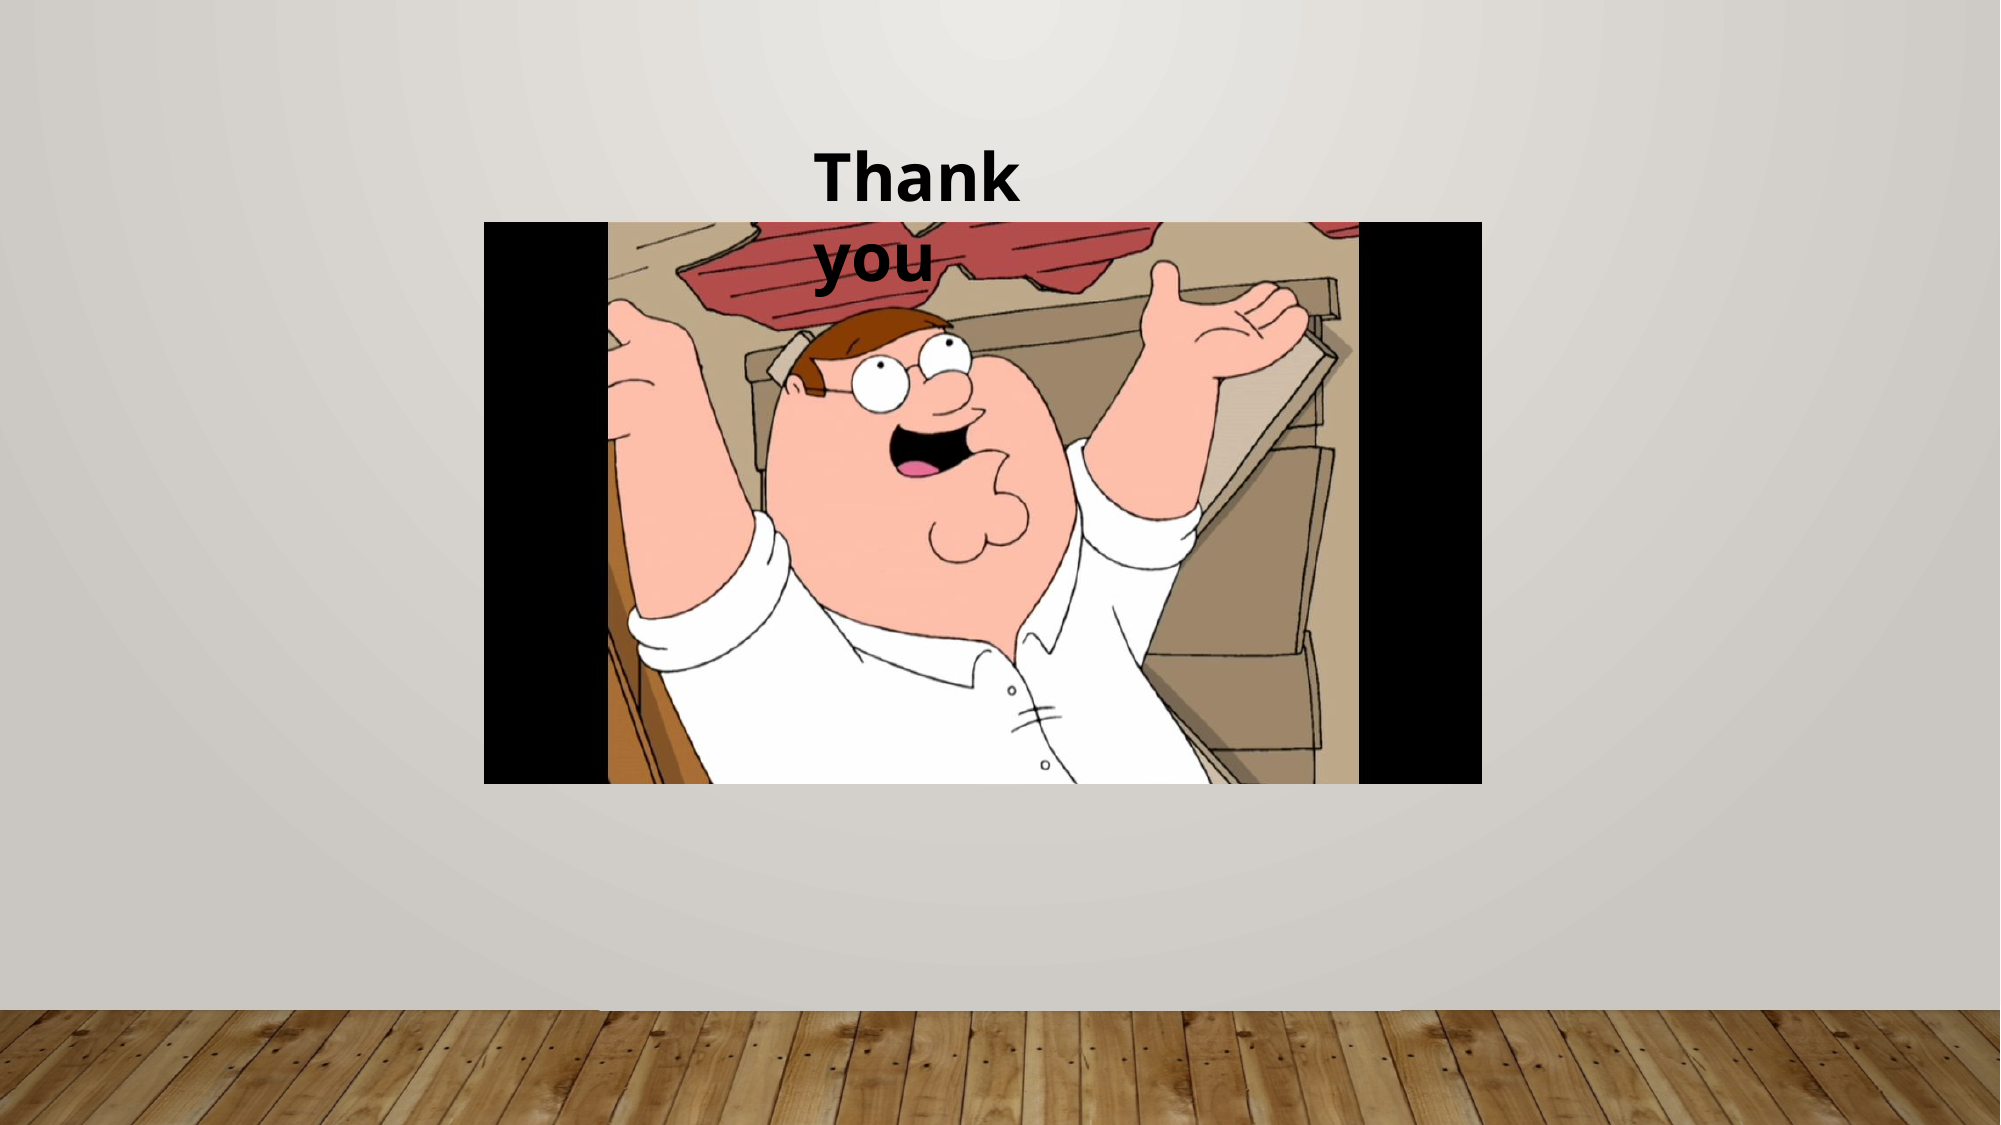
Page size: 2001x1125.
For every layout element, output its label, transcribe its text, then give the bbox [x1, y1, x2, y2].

picture [0, 1012, 2000, 1125]
text_box [0, 0, 2000, 1012]
text_box Thank you [798, 127, 1169, 222]
picture [484, 222, 1483, 785]
